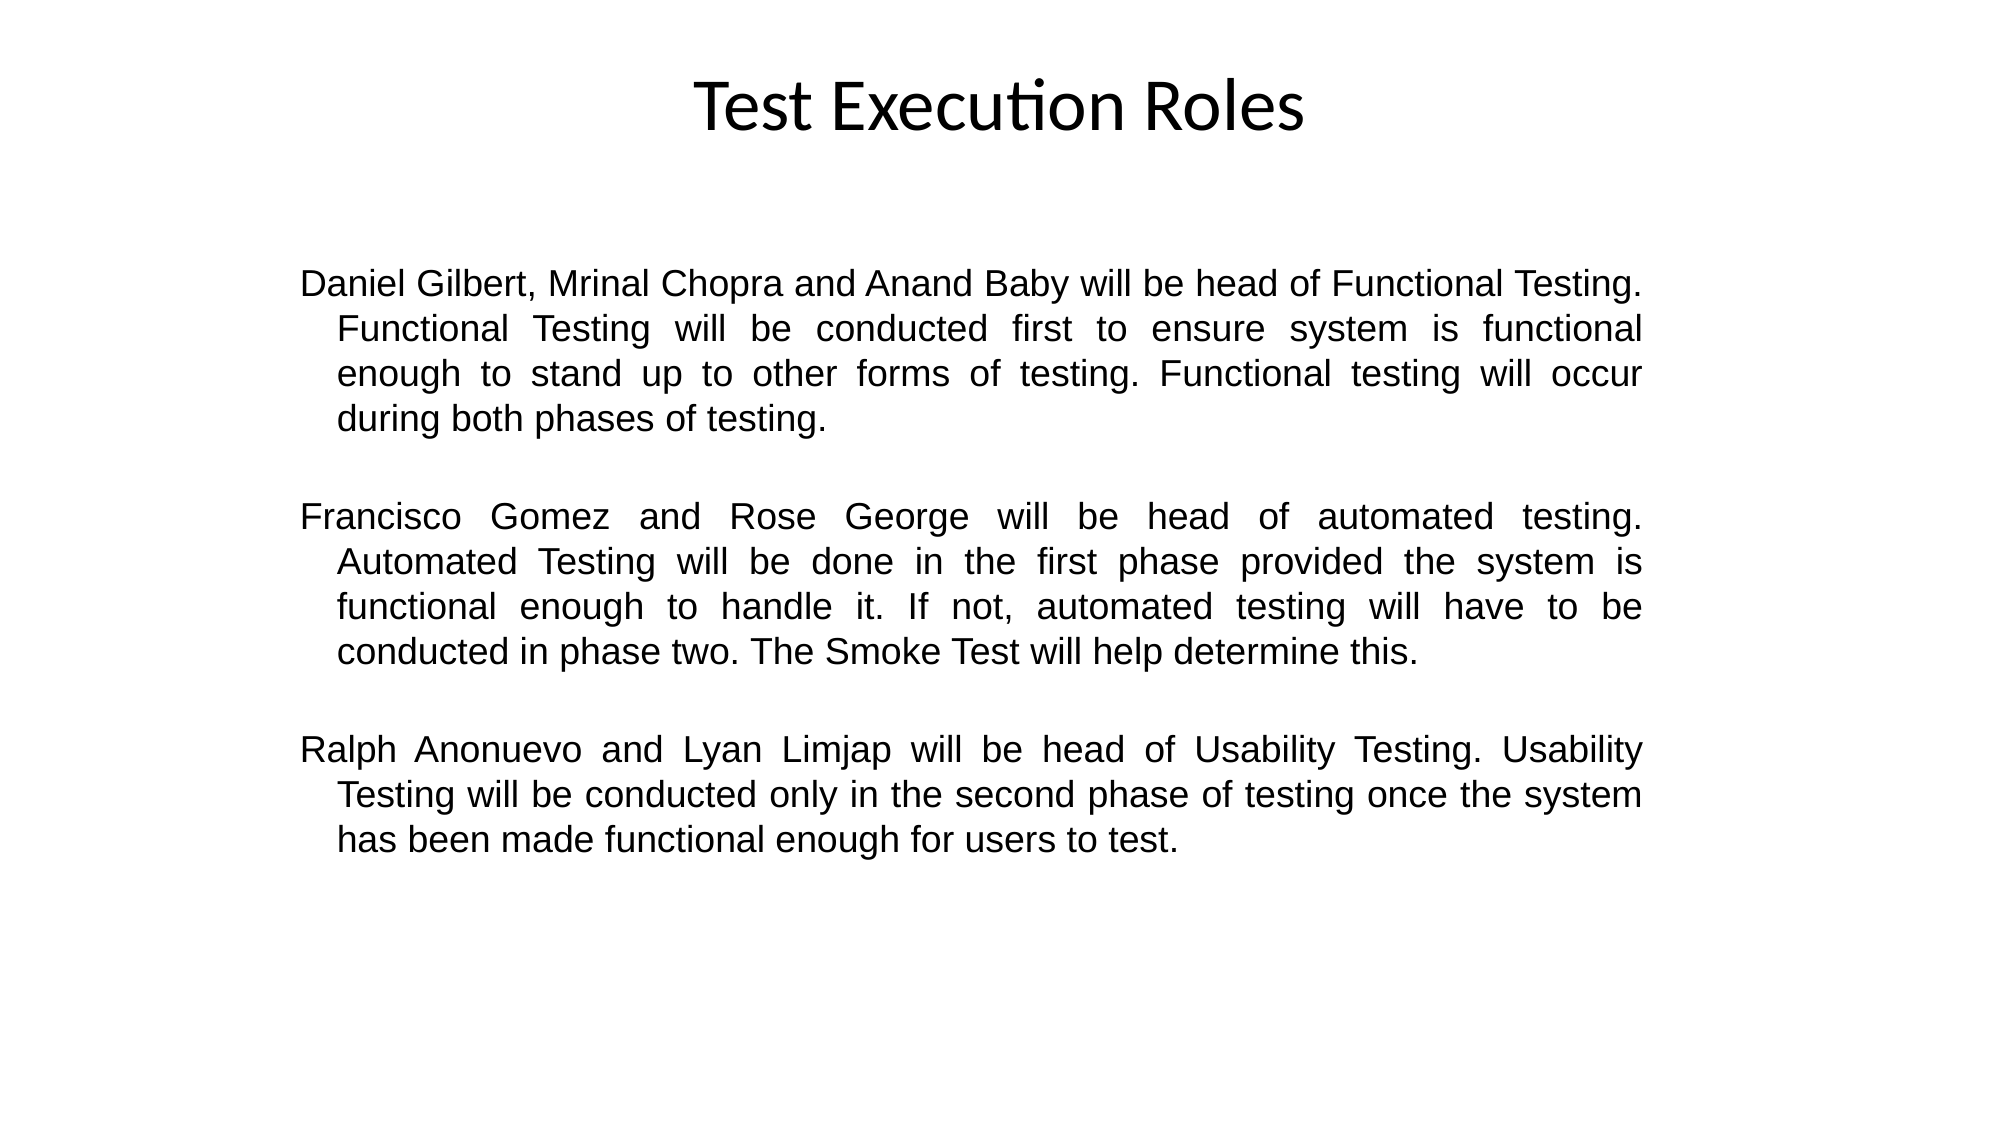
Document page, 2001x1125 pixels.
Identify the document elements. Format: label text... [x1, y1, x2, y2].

text_box Daniel Gilbert, Mrinal Chopra and Anand Baby will be head of Functional Testing. Functional Testing will be conducted first to ensure system is functional enough to stand up to other forms of testing. Functional testing will occur during both phases of testing. Francisco Gomez and Rose George will be head of automated testing. Automated Testing will be done in the first phase provided the system is functional enough to handle it. If not, automated testing will have to be conducted in phase two. The Smoke Test will help determine this. Ralph Anonuevo and Lyan Limjap will be head of Usability Testing. Usability Testing will be conducted only in the second phase of testing once the system has been made functional enough for users to test. [247, 251, 1659, 868]
text_box Test Execution Roles [678, 47, 1322, 153]
